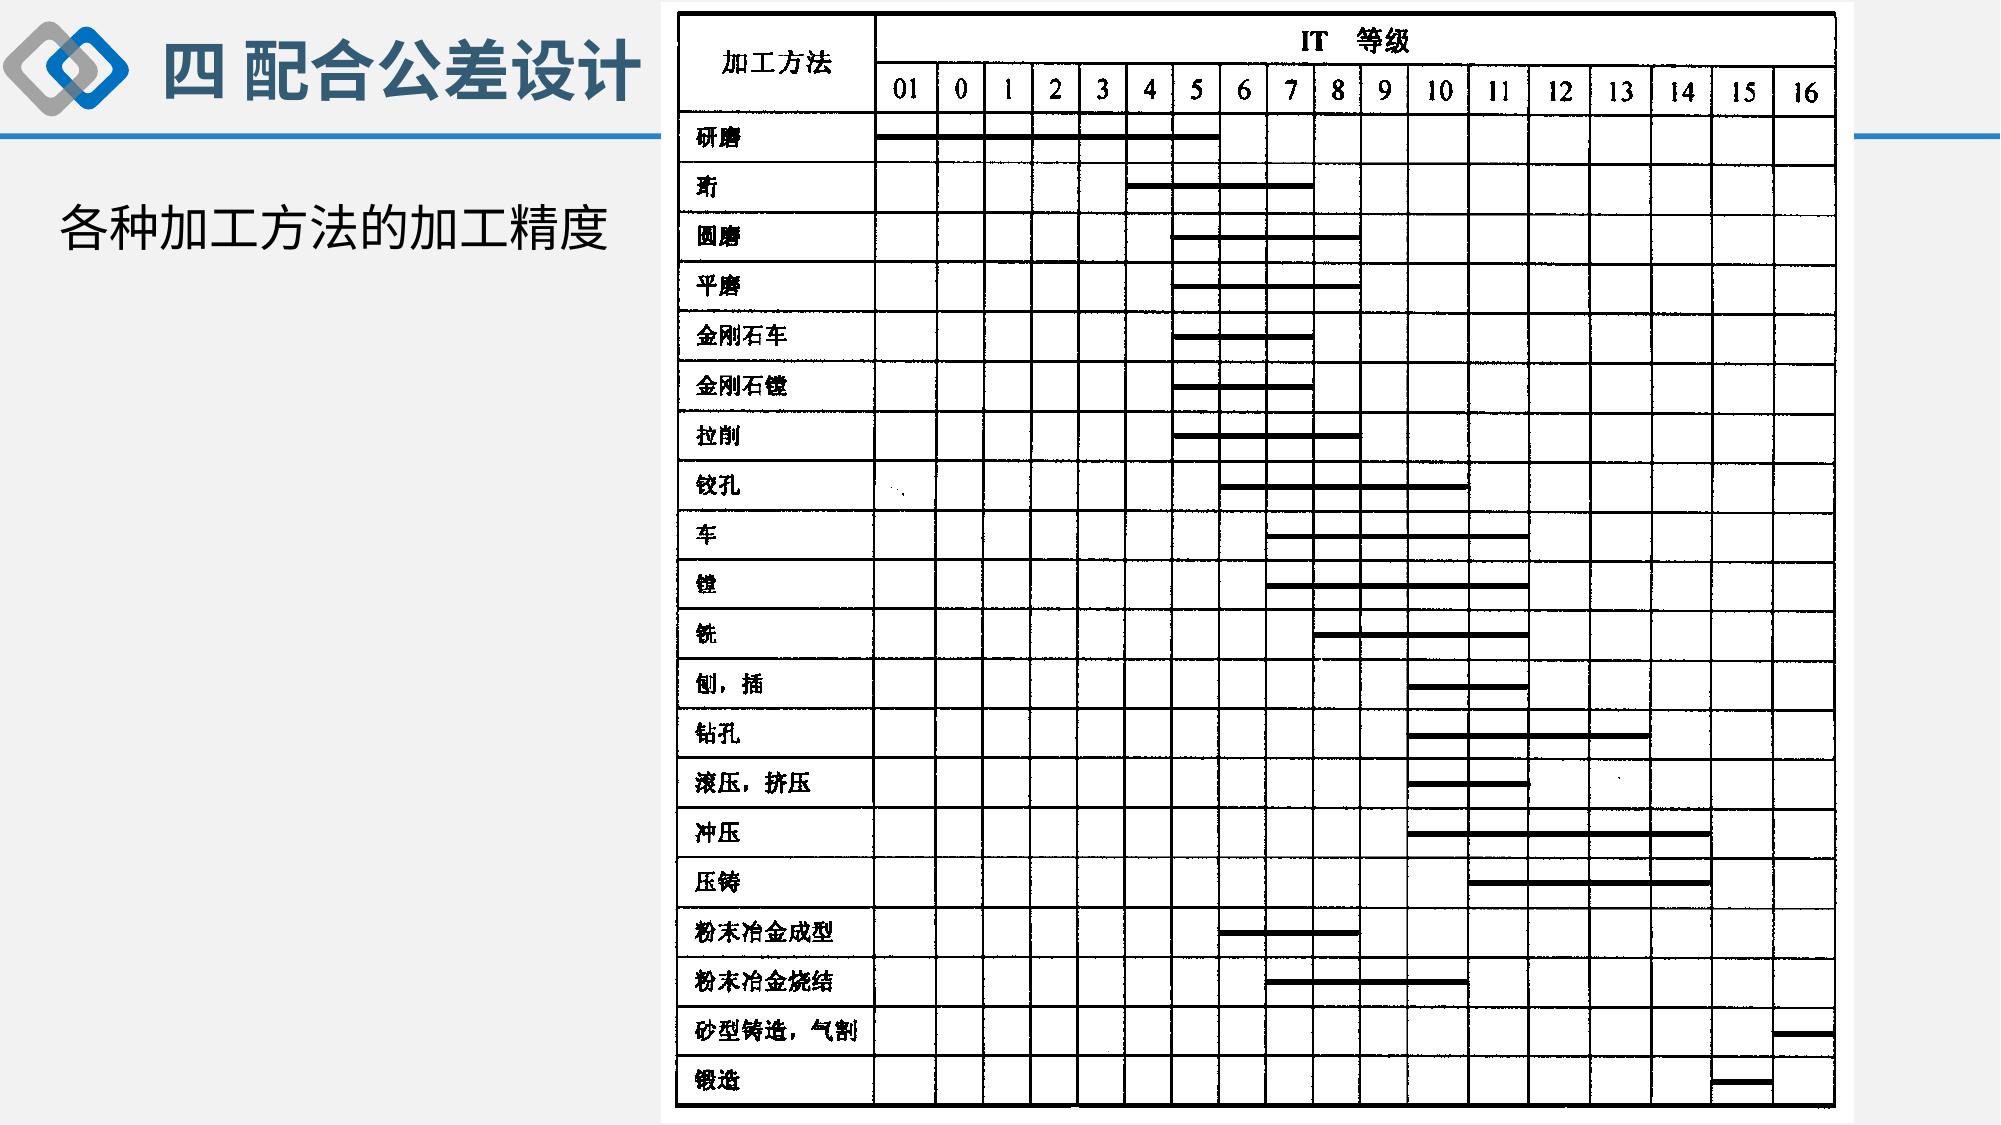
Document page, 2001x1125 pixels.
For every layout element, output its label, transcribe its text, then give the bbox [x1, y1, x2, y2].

picture [661, 1, 1854, 1124]
title 各种加工方法的加工精度 [44, 189, 656, 265]
text_box 四 配合公差设计 [146, 0, 668, 144]
